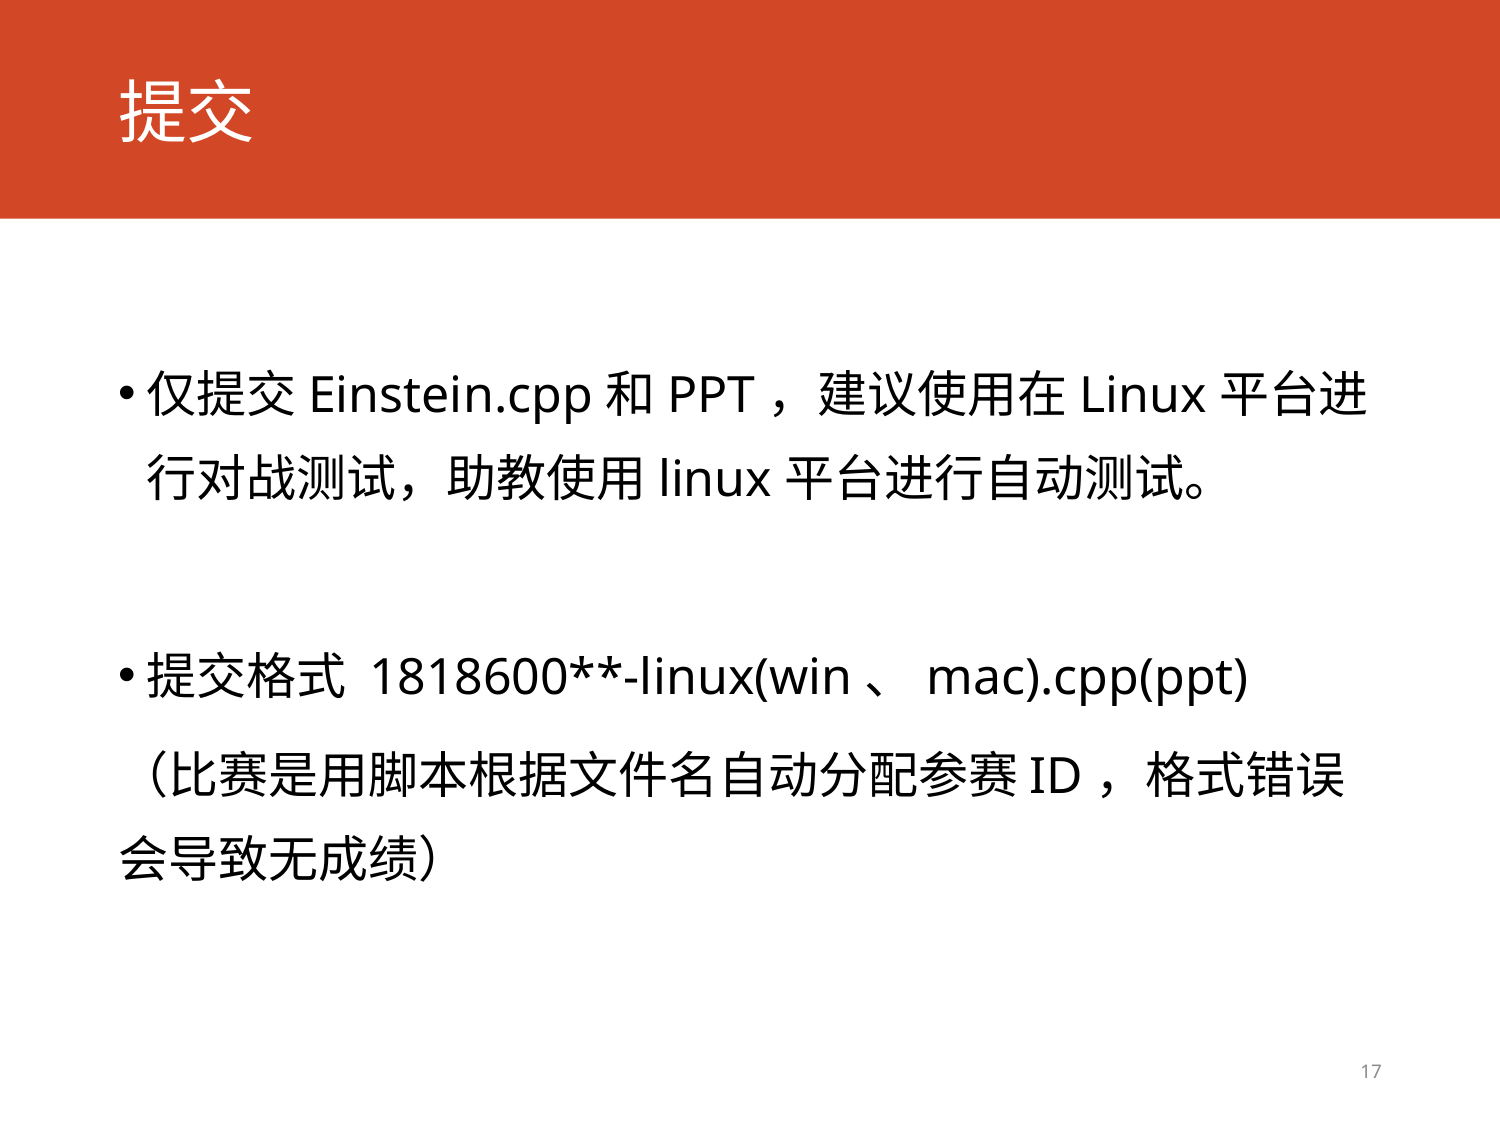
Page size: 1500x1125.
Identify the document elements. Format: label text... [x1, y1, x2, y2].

slide_number 17 [993, 1042, 1397, 1103]
list 仅提交Einstein.cpp和PPT，建议使用在Linux平台进行对战测试，助教使用linux平台进行自动测试。 提交格式 1818600**-linux(win、mac).cpp(ppt) （比赛是用脚本根据文件名自动分配参赛ID，格式错误会导致无成绩） [103, 255, 1397, 1014]
title 提交 [103, 1, 1397, 219]
